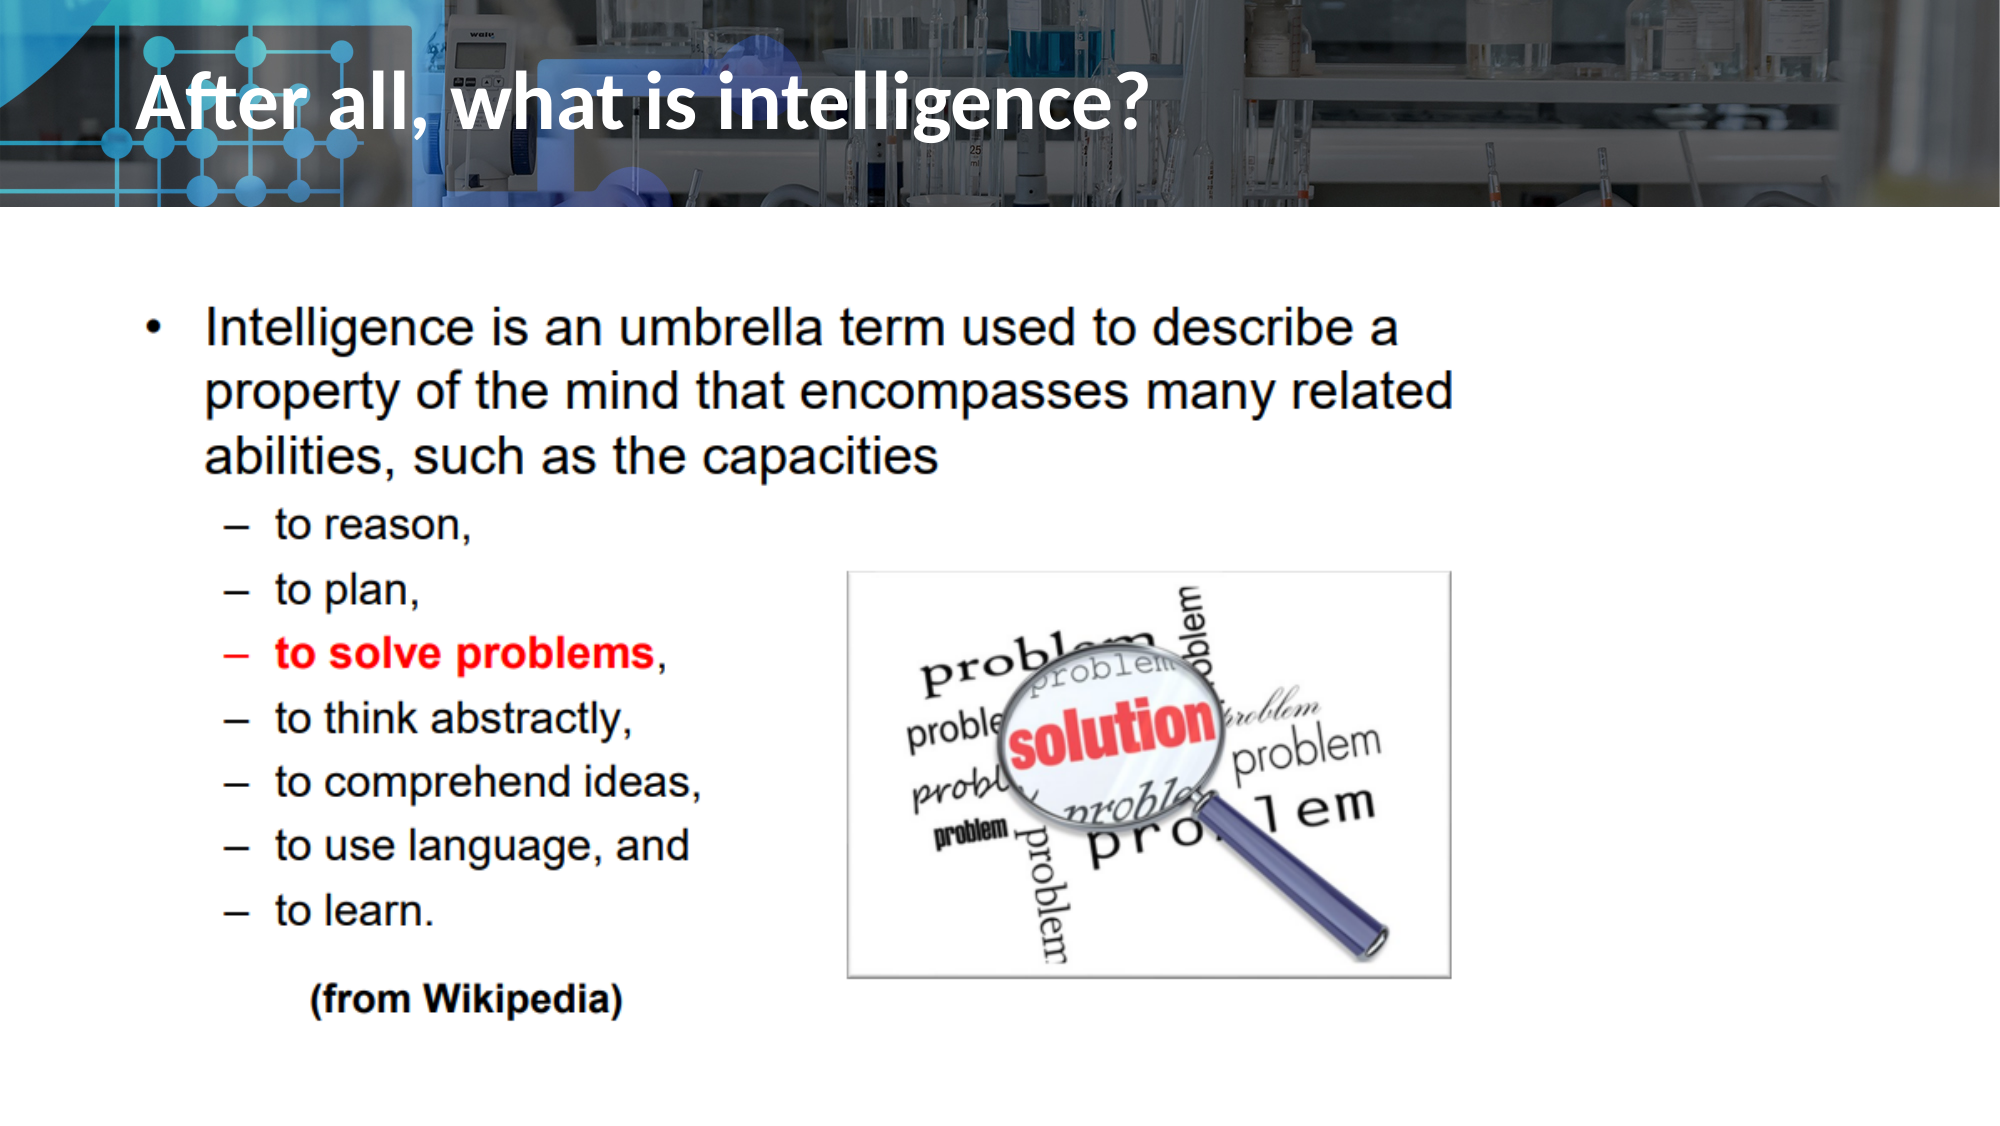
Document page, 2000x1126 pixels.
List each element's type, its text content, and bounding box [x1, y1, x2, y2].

picture [0, 0, 2000, 1125]
title After all, what is intelligence? [99, 31, 1900, 163]
